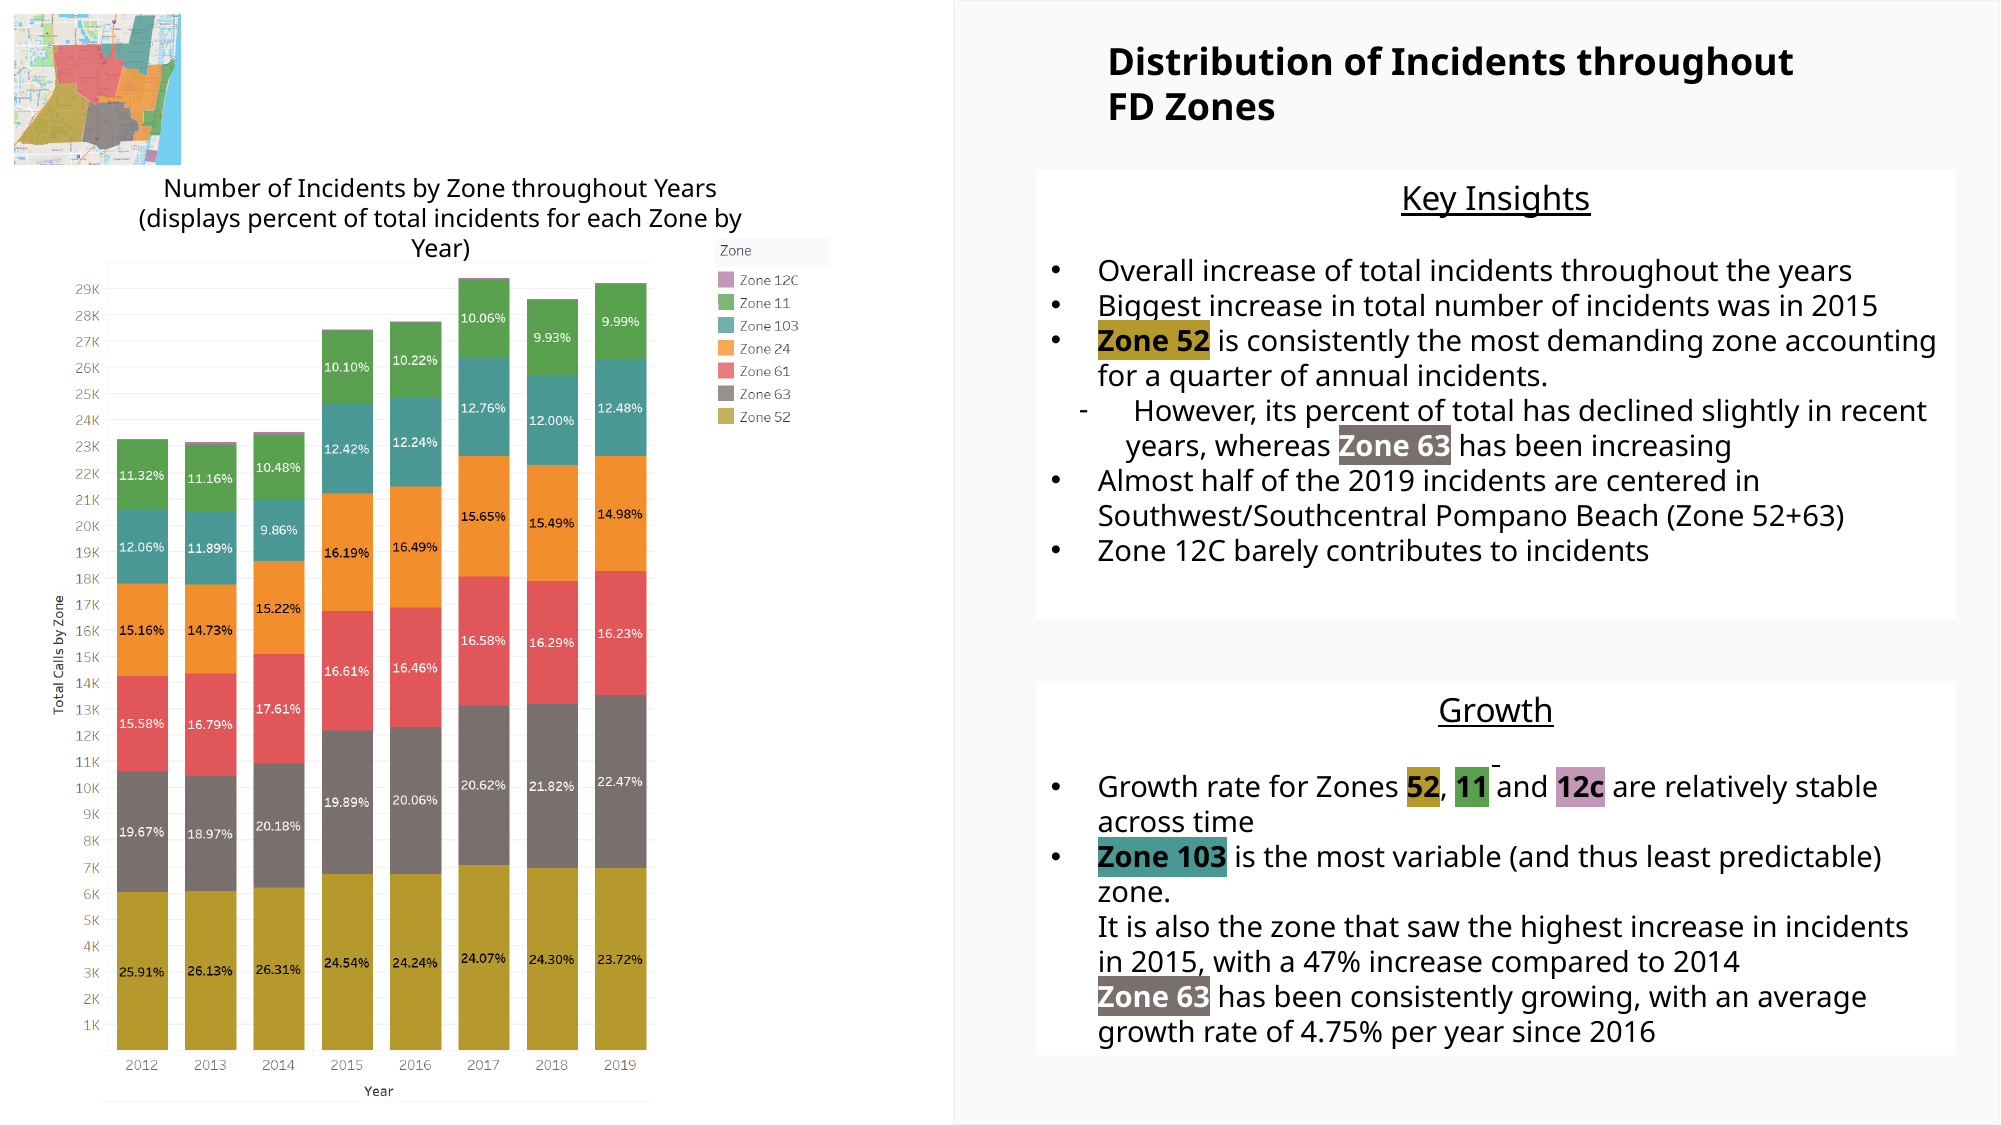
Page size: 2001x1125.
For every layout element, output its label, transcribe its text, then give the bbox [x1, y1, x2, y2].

text_box [953, 0, 2000, 1125]
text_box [43, 164, 838, 1102]
text_box Key Insights Overall increase of total incidents throughout the years Biggest increase in total number of incidents was in 2015 Zone 52 is consistently the most demanding zone accounting for a quarter of annual incidents. However, its percent of total has declined slightly in recent years, whereas Zone 63 has been increasing Almost half of the 2019 incidents are centered in Southwest/Southcentral Pompano Beach (Zone 52+63) Zone 12C barely contributes to incidents [1036, 169, 1957, 620]
text_box Distribution of Incidents throughout FD Zones [1092, 30, 1862, 136]
text_box Growth Growth rate for Zones 52, 11 and 12c are relatively stable across time Zone 103 is the most variable (and thus least predictable) zone. It is also the zone that saw the highest increase in incidents in 2015, with a 47% increase compared to 2014 Zone 63 has been consistently growing, with an average growth rate of 4.75% per year since 2016 [1036, 681, 1957, 1056]
picture [14, 14, 181, 165]
